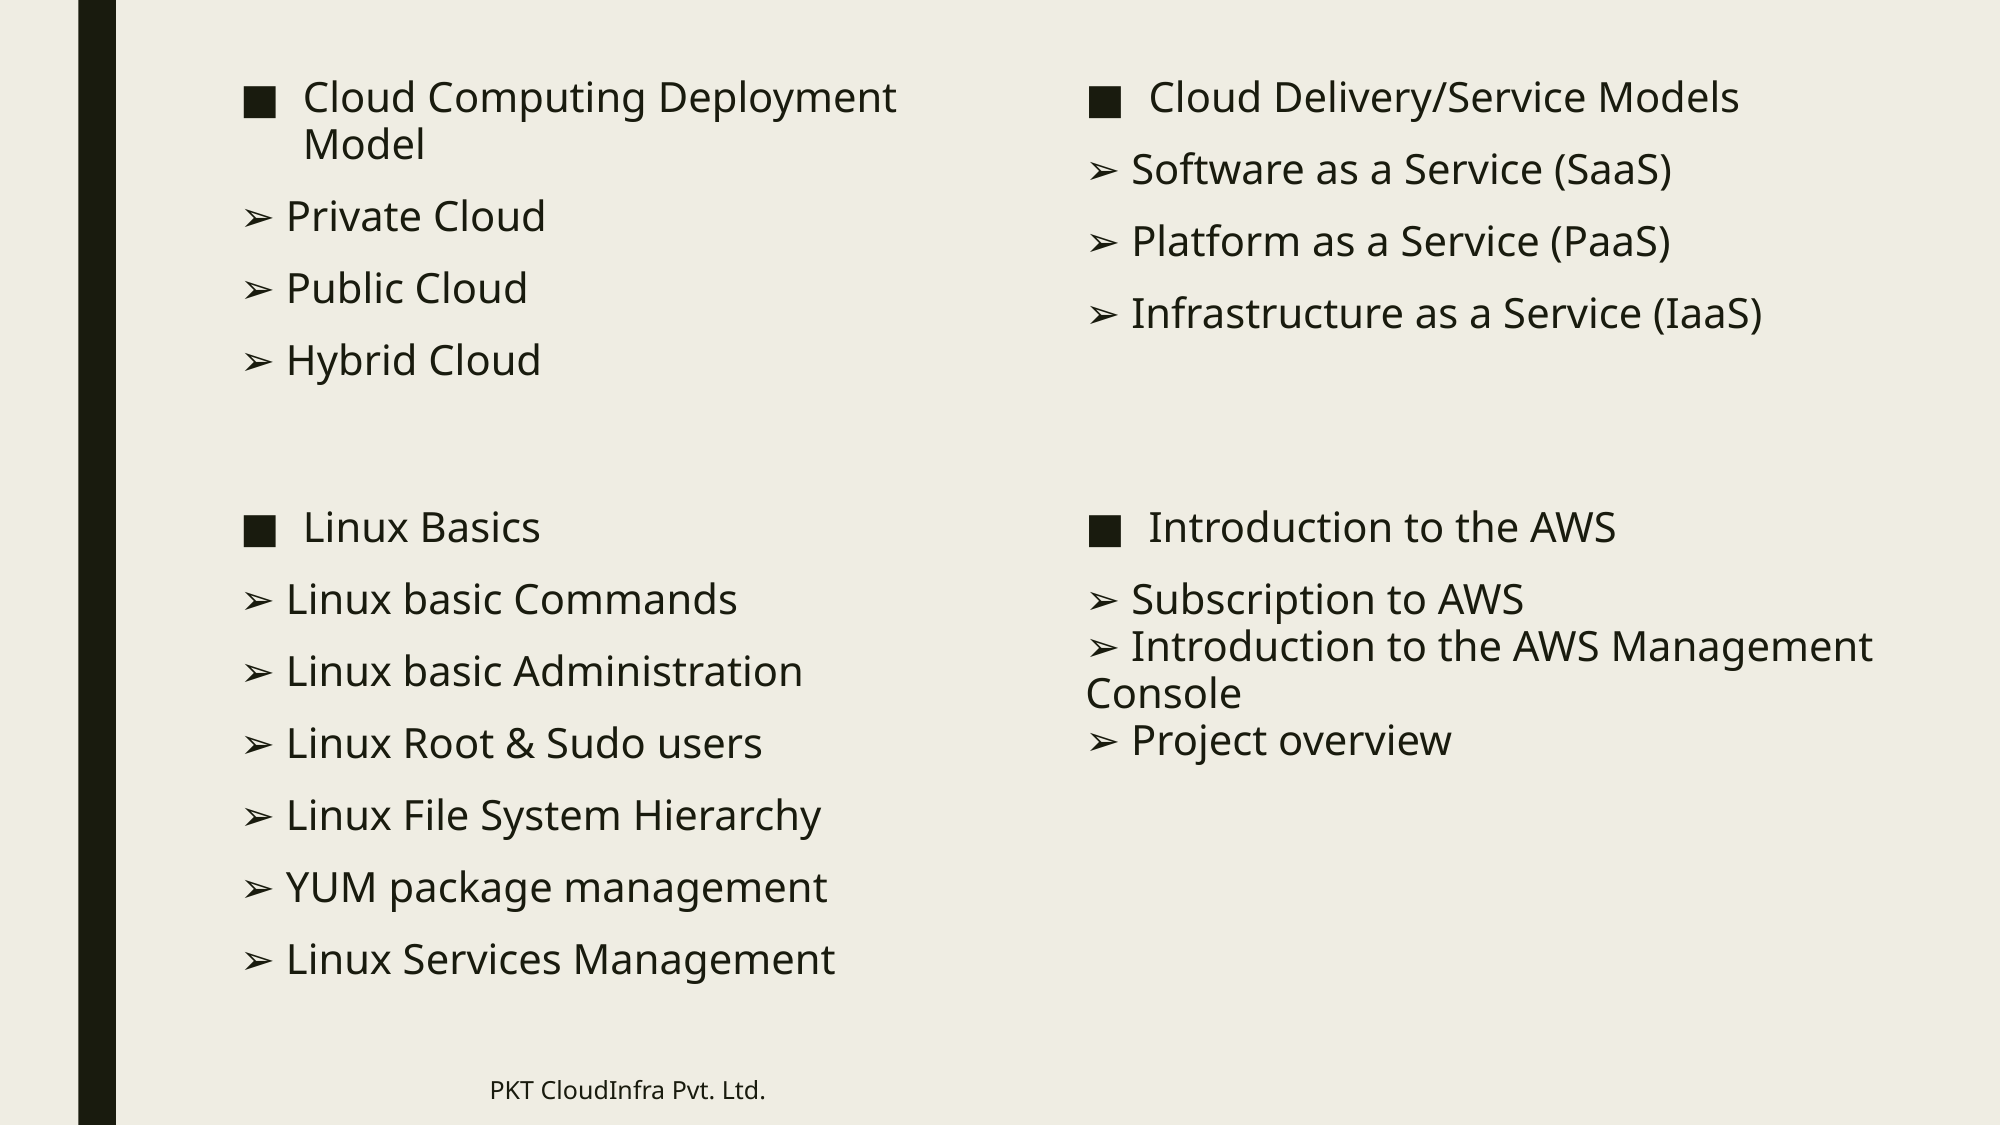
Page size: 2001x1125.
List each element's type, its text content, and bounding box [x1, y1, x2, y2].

list Cloud Computing Deployment Model ➢ Private Cloud ➢ Public Cloud ➢ Hybrid Cloud Linux Basics ➢ Linux basic Commands ➢ Linux basic Administration ➢ Linux Root & Sudo users ➢ Linux File System Hierarchy ➢ YUM package management ➢ Linux Services Management [225, 67, 955, 1057]
list Cloud Delivery/Service Models ➢ Software as a Service (SaaS) ➢ Platform as a Service (PaaS) ➢ Infrastructure as a Service (IaaS) Introduction to the AWS ➢ Subscription to AWS ➢ Introduction to the AWS Management Console ➢ Project overview [1070, 67, 1970, 963]
footer PKT CloudInfra Pvt. Ltd. [474, 1058, 1505, 1125]
